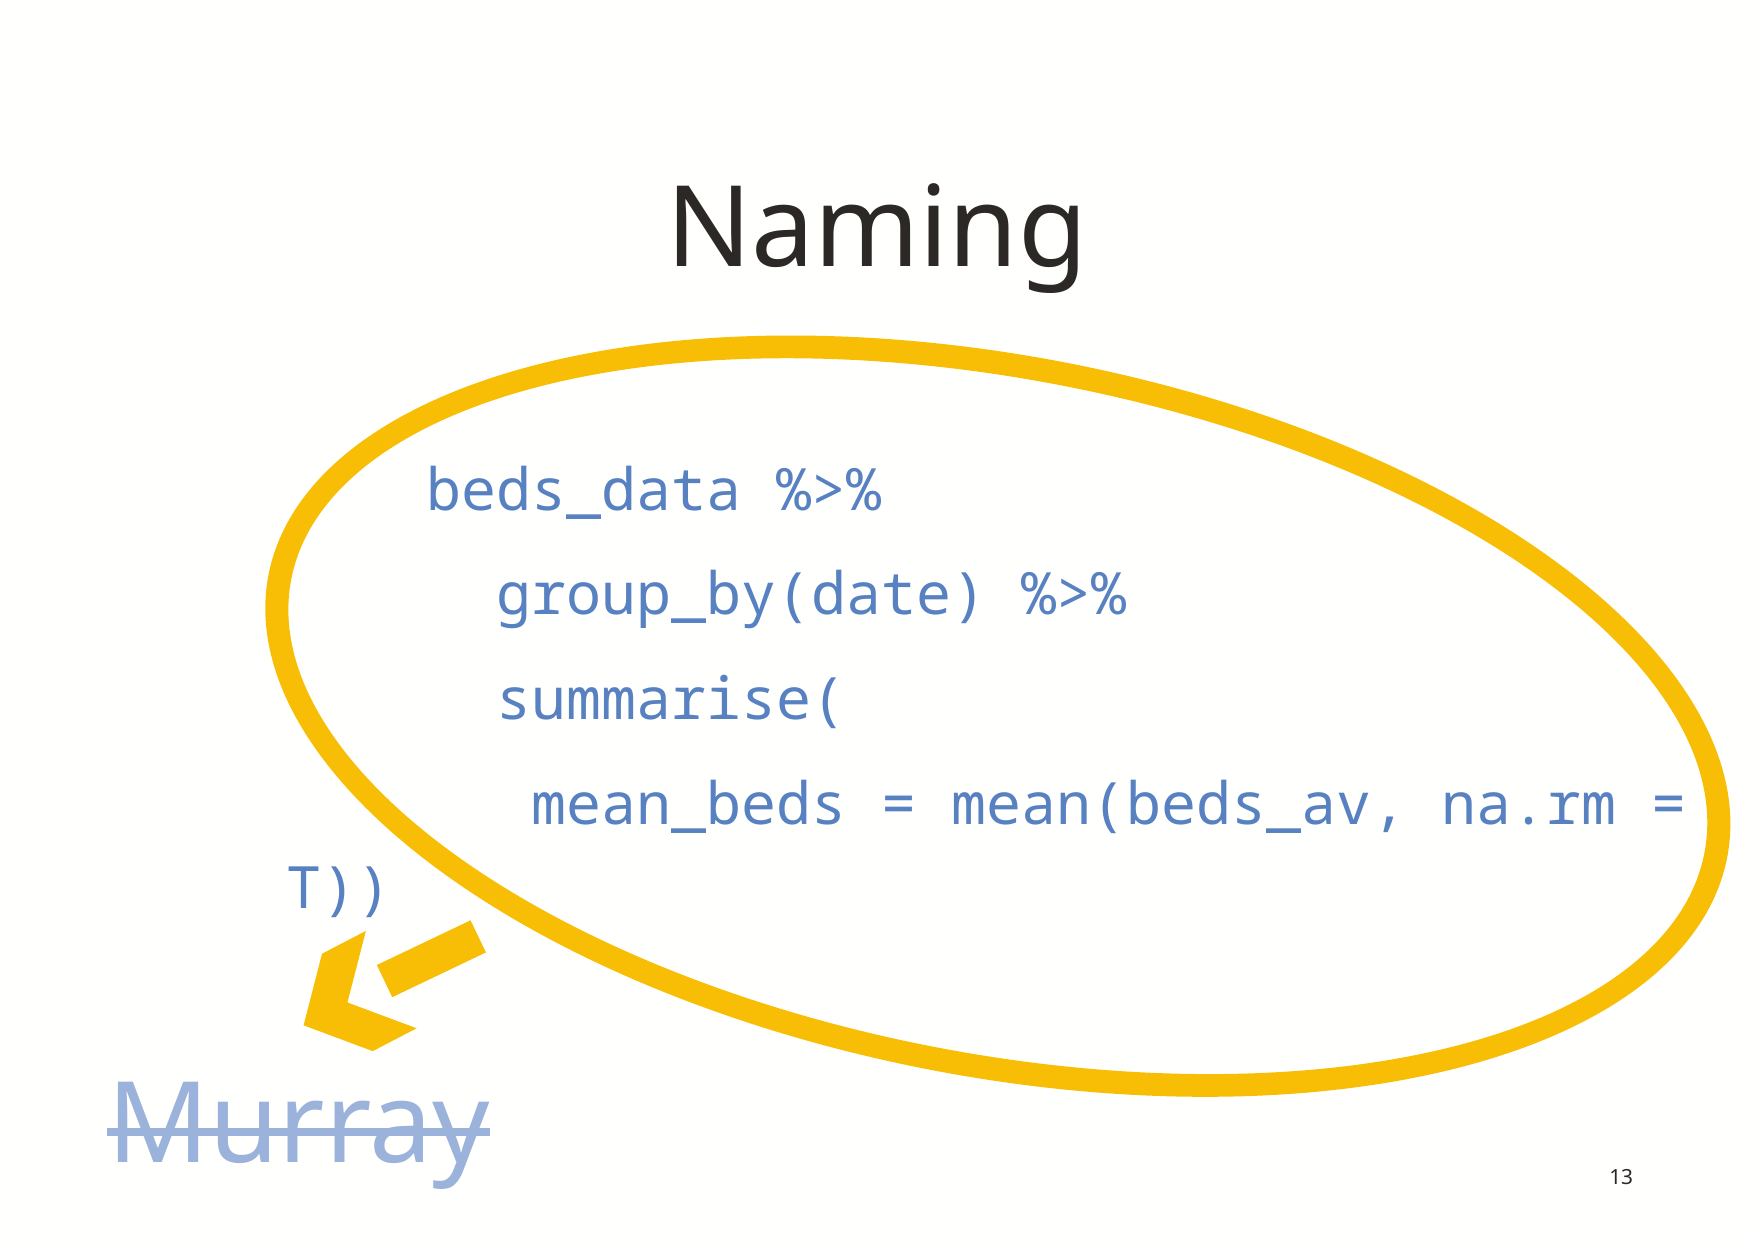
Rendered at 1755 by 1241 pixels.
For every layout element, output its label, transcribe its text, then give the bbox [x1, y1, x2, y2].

title Naming [109, 182, 1645, 301]
text_box Murray [70, 1152, 528, 1193]
text_box [1722, 765, 1731, 880]
slide_number 13 [1526, 1152, 1645, 1211]
list beds_data %>% group_by(date) %>% summarise( mean_beds = mean(beds_av, na.rm = T)) [38, 335, 1722, 1152]
